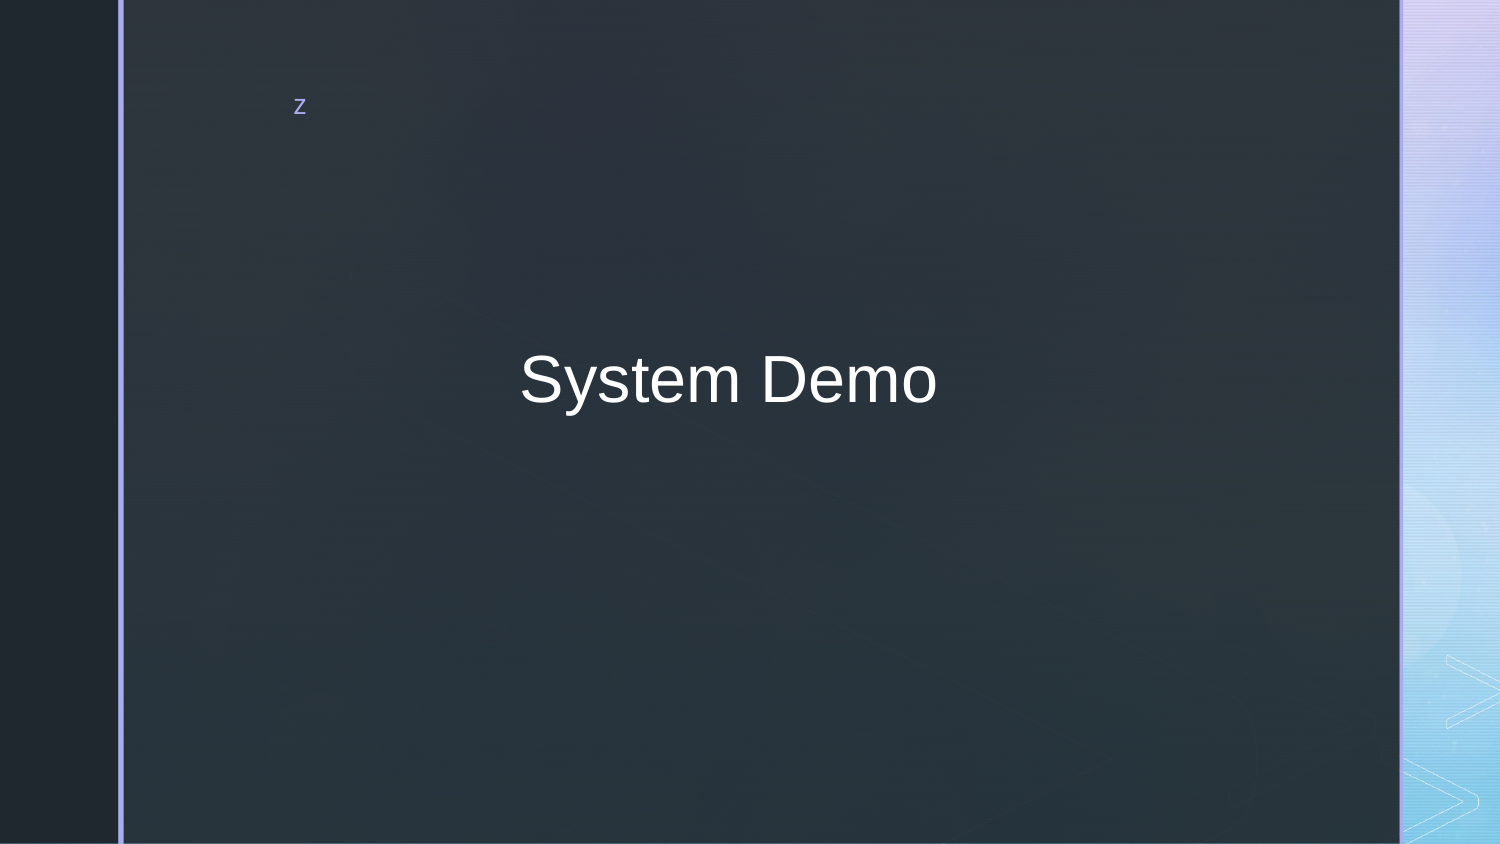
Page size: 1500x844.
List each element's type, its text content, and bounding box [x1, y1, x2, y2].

title System Demo [504, 337, 1485, 470]
picture [1404, 0, 1500, 844]
